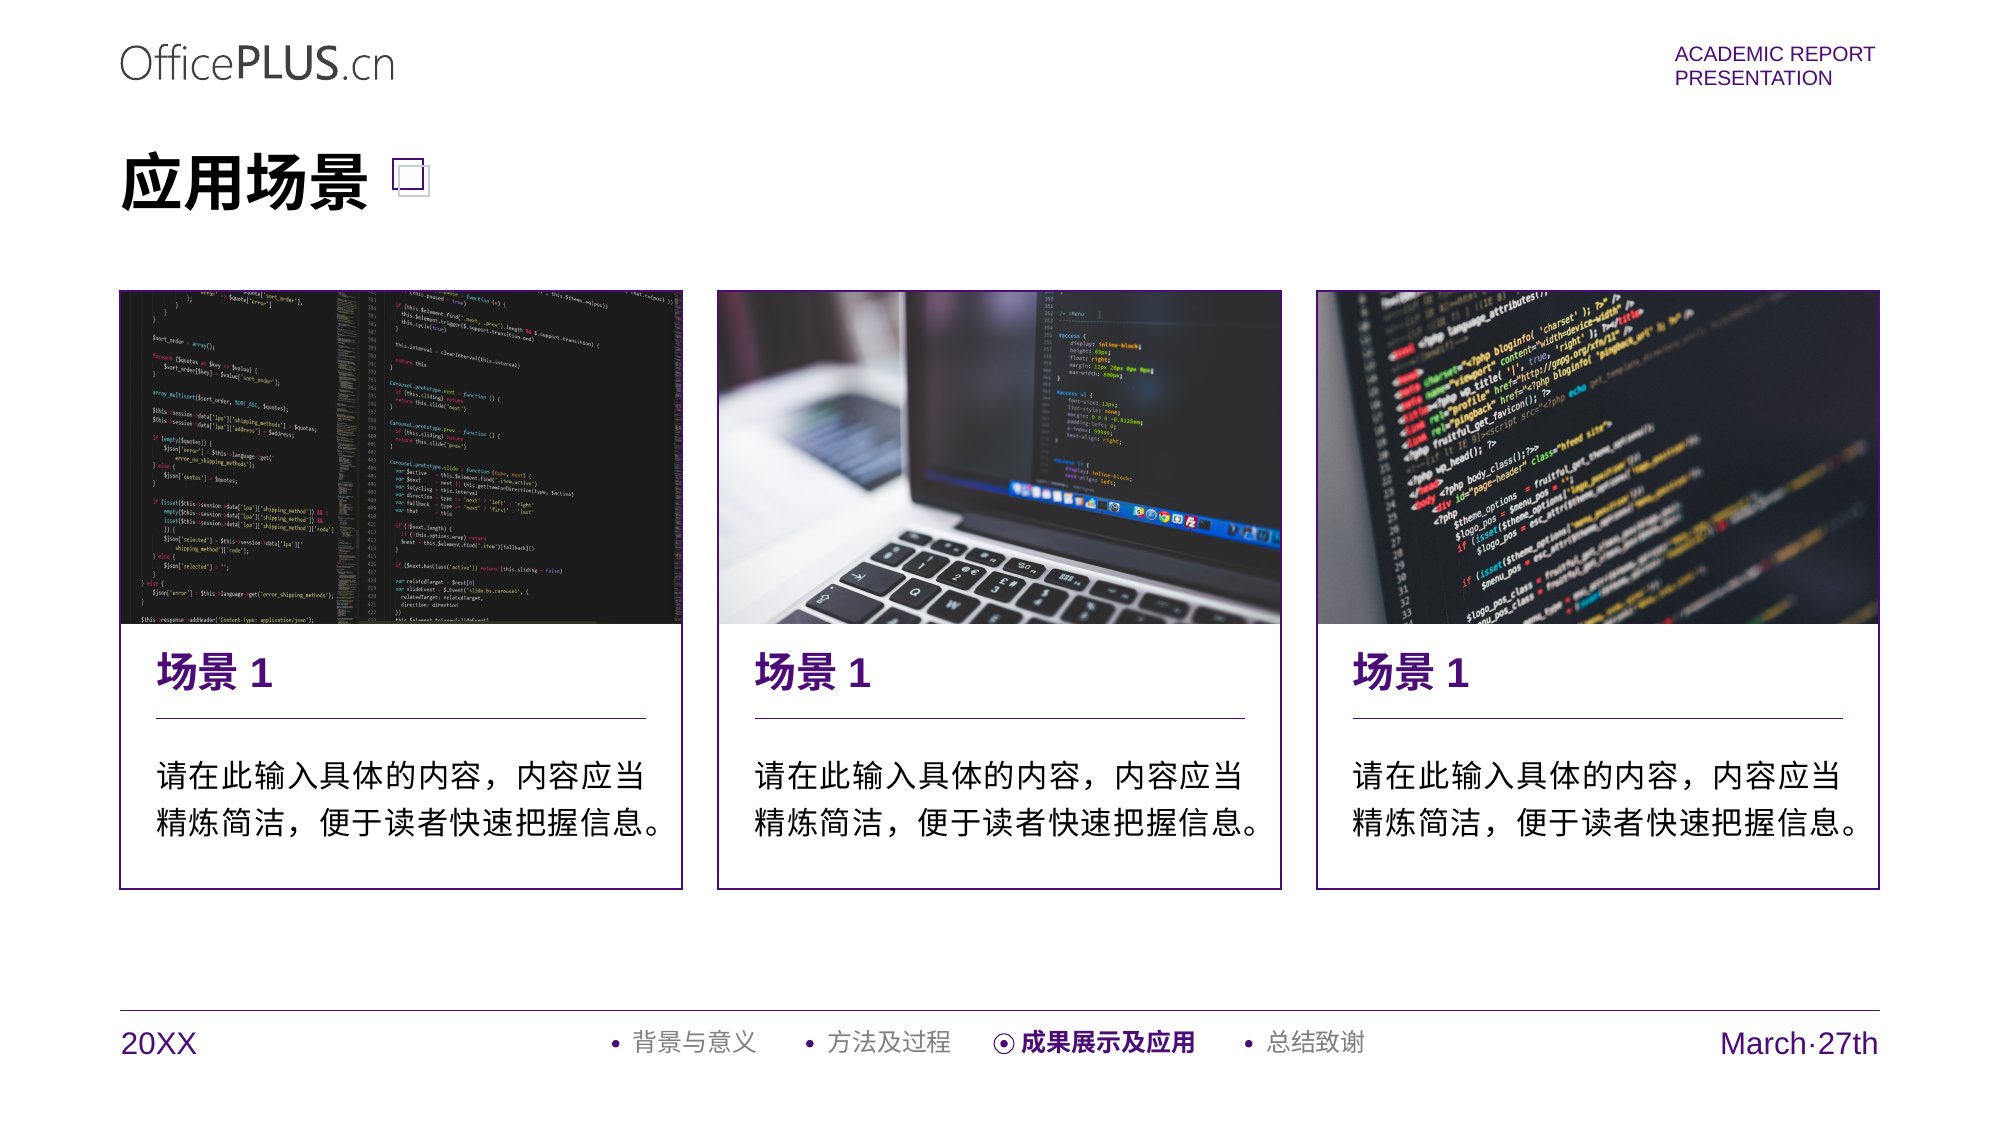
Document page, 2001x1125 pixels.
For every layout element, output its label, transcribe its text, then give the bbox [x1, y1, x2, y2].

text_box 总结致谢 [1265, 1026, 1367, 1058]
text_box [717, 290, 1282, 890]
list 20XX [120, 1023, 199, 1062]
text_box [805, 1038, 815, 1049]
text_box 成果展示及应用 [1021, 1026, 1198, 1058]
text_box [610, 1038, 621, 1049]
text_box [1316, 290, 1880, 890]
text_box 方法及过程 [827, 1026, 954, 1058]
text_box 应用场景 [120, 143, 375, 220]
text_box [1243, 1038, 1254, 1049]
text_box 背景与意义 [632, 1026, 760, 1058]
list March·27th [1719, 1023, 1880, 1062]
text_box [392, 158, 424, 190]
picture [718, 290, 1281, 624]
text_box [119, 624, 683, 890]
picture [1316, 290, 1879, 624]
text_box [398, 165, 430, 197]
text_box [993, 1032, 1015, 1055]
picture [119, 290, 683, 624]
